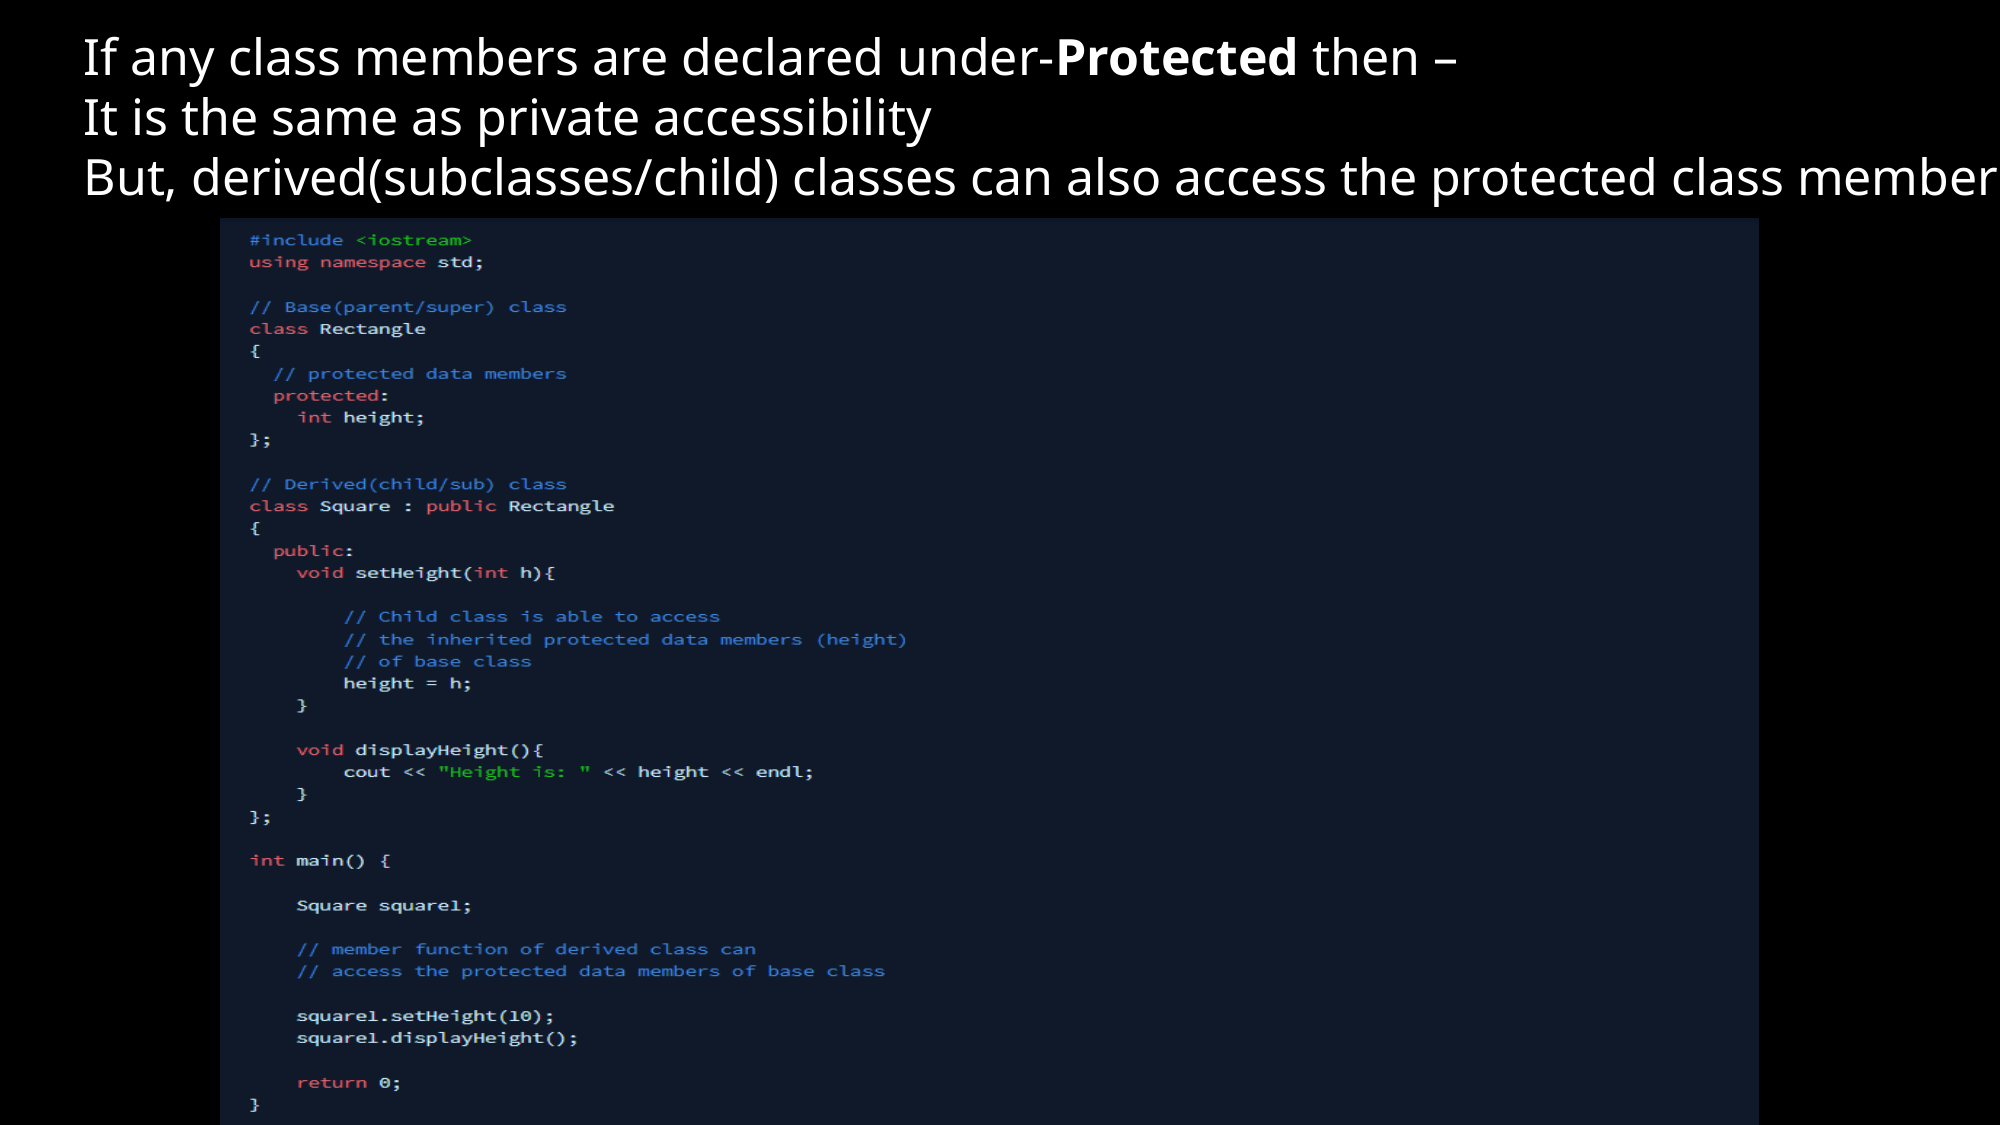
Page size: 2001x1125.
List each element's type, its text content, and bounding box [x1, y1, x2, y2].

text_box If any class members are declared under-Protected then – It is the same as private accessibility But, derived(subclasses/child) classes can also access the protected class members. [68, 18, 2000, 259]
picture [220, 218, 1759, 1125]
